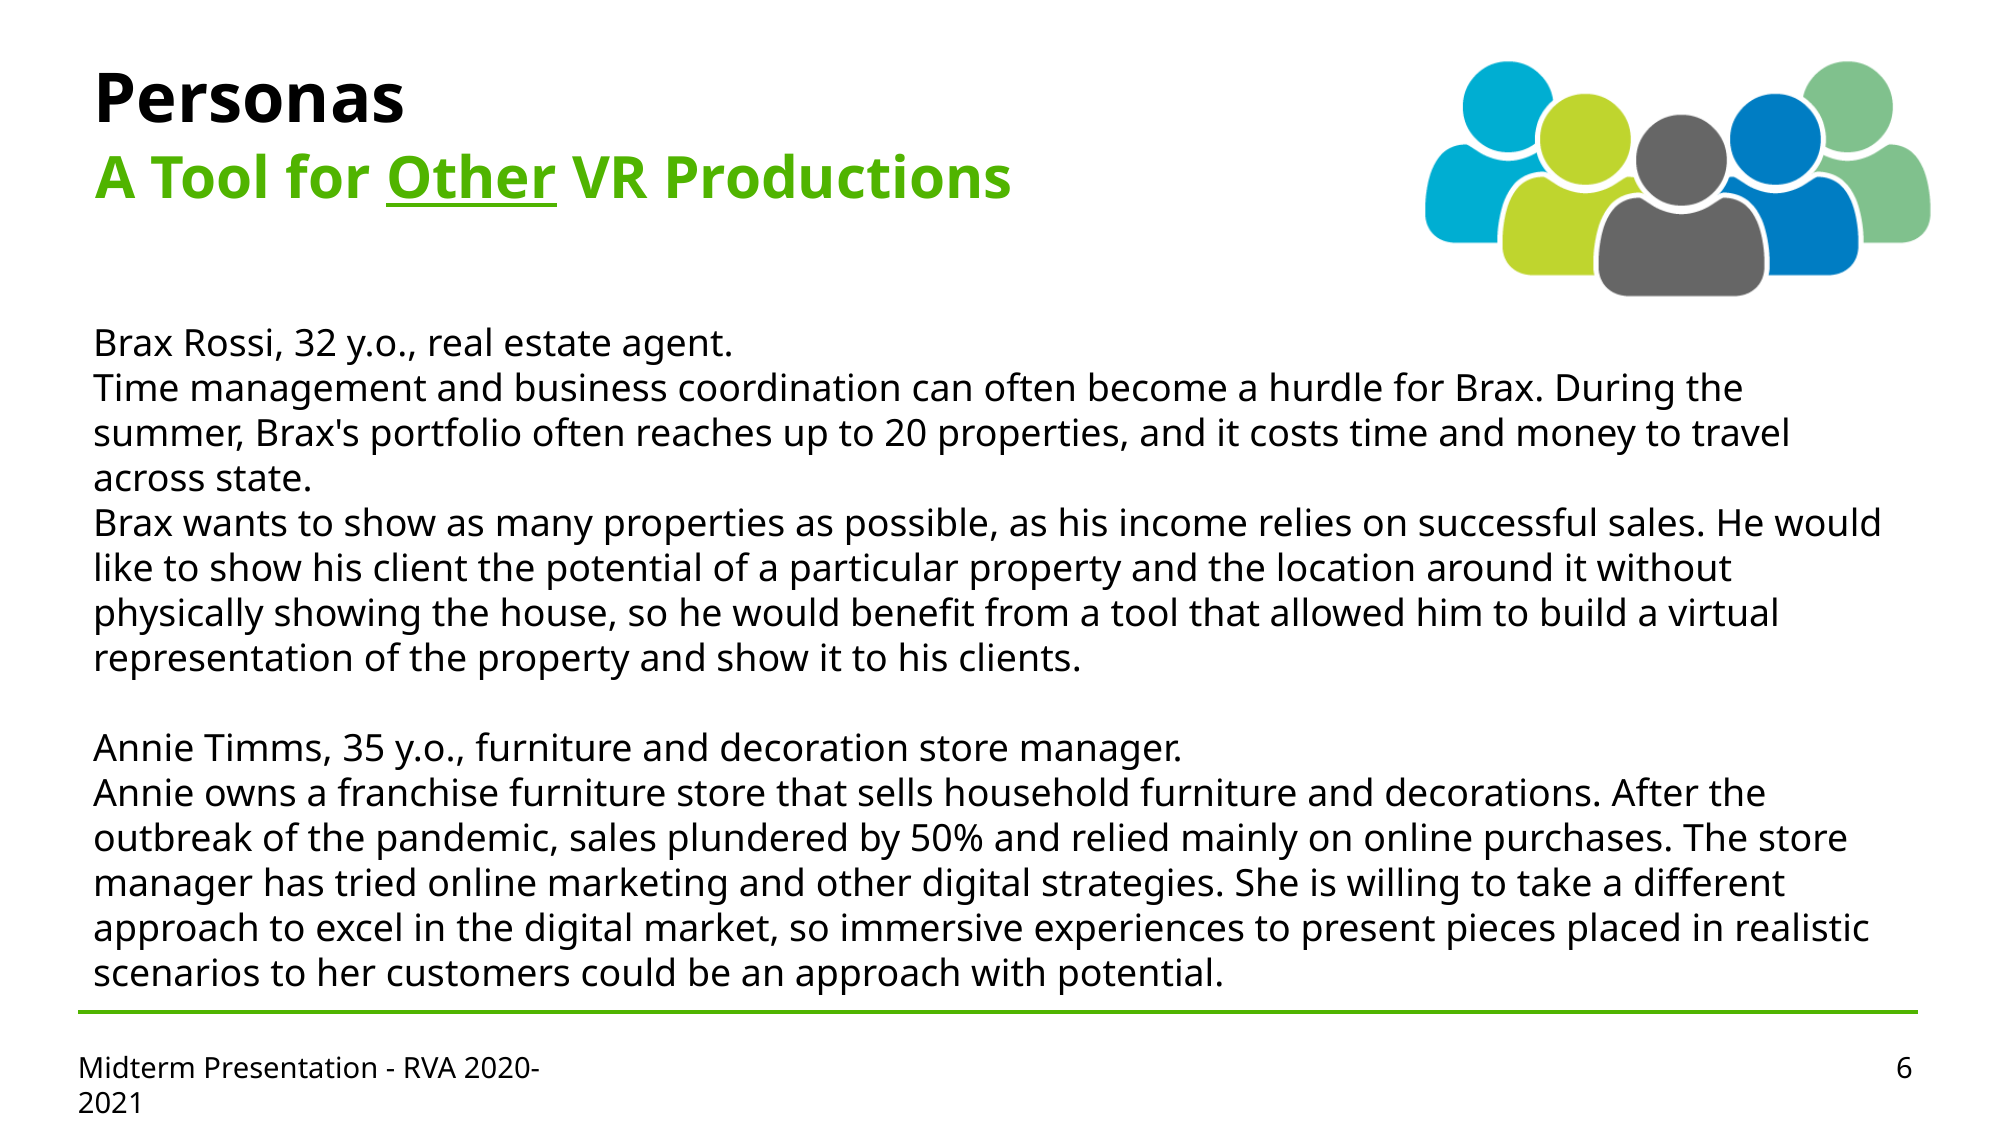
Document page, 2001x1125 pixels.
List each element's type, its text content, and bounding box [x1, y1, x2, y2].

text_box Brax Rossi, 32 y.o., real estate agent. Time management and business coordination can often become a hurdle for Brax. During the summer, Brax's portfolio often reaches up to 20 properties, and it costs time and money to travel across state. Brax wants to show as many properties as possible, as his income relies on successful sales. He would like to show his client the potential of a particular property and the location around it without physically showing the house, so he would benefit from a tool that allowed him to build a virtual representation of the property and show it to his clients. Annie Timms, 35 y.o., furniture and decoration store manager. Annie owns a franchise furniture store that sells household furniture and decorations. After the outbreak of the pandemic, sales plundered by 50% and relied mainly on online purchases. The store manager has tried online marketing and other digital strategies. She is willing to take a different approach to excel in the digital market, so immersive experiences to present pieces placed in realistic scenarios to her customers could be an approach with potential. [78, 311, 1919, 1002]
text_box Personas [78, 54, 1417, 146]
text_box Midterm Presentation - RVA 2020-2021 [63, 1041, 606, 1093]
text_box 6 [1807, 1041, 1928, 1093]
text_box A Tool for Other VR Productions [95, 140, 1417, 281]
picture [1417, 54, 1939, 305]
